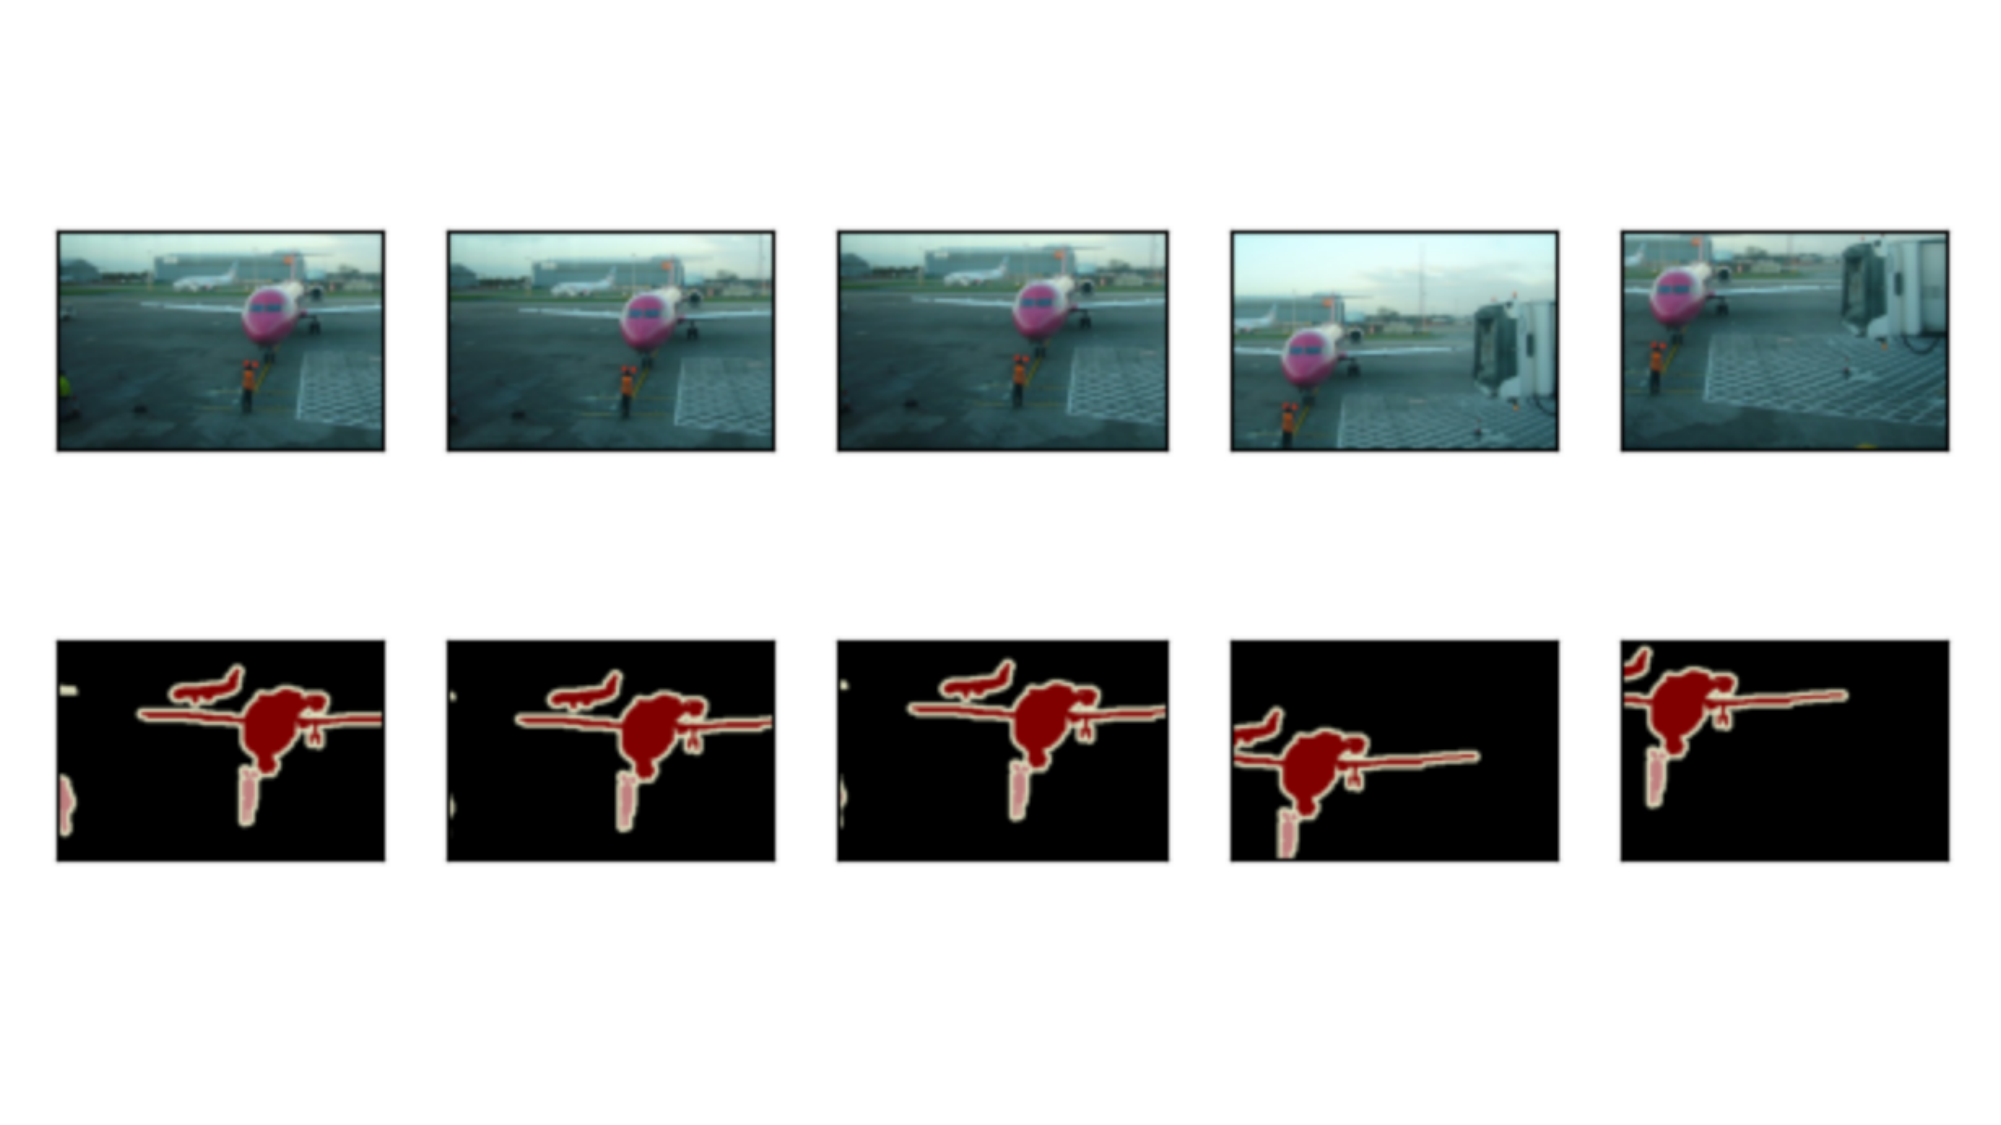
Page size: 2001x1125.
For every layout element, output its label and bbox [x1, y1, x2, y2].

picture [0, 195, 2000, 914]
